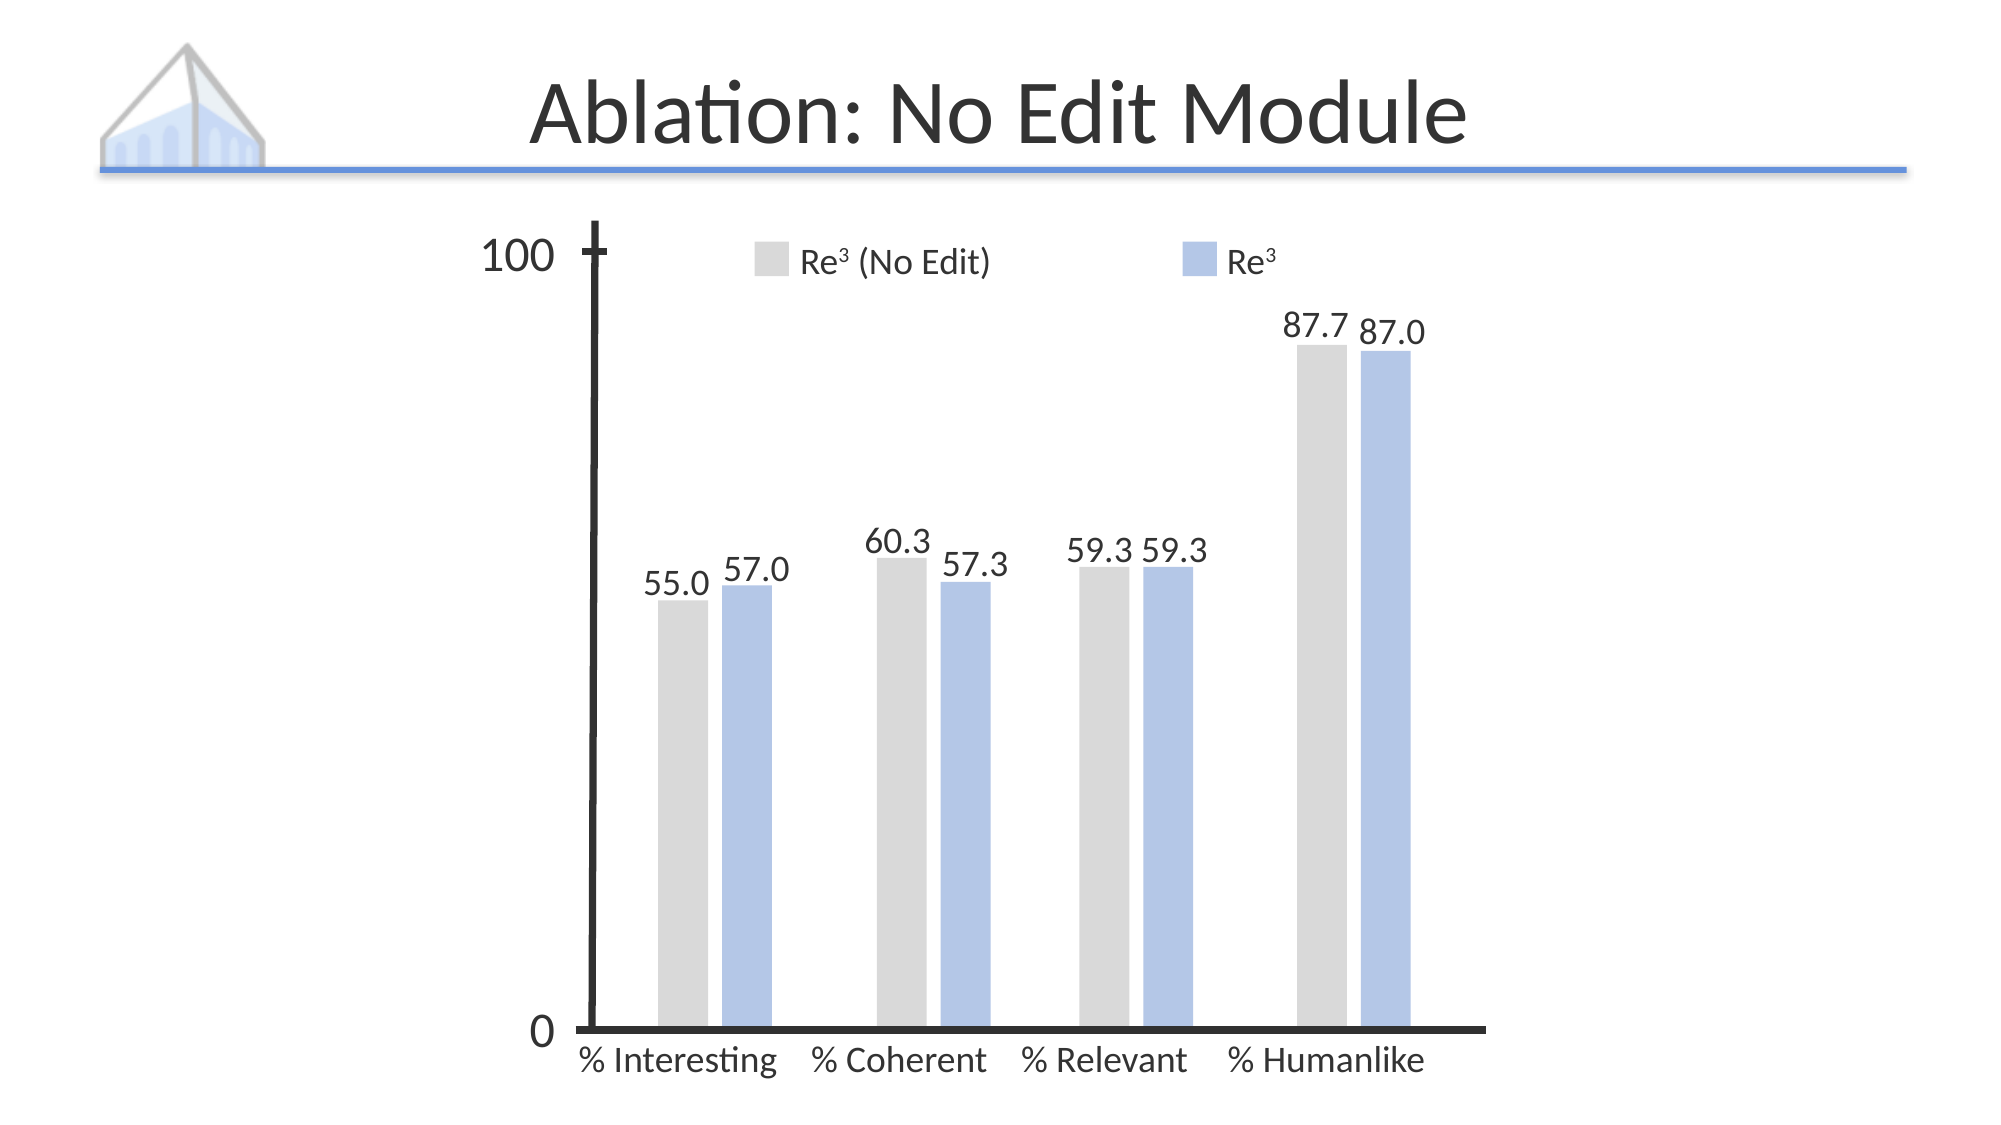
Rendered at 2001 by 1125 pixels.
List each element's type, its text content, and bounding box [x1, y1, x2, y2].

text_box % Relevant [1006, 1039, 1203, 1088]
text_box 0 [514, 990, 570, 1066]
text_box [752, 239, 785, 278]
text_box [1141, 578, 1195, 1026]
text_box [591, 260, 596, 1029]
text_box Re3 [1212, 229, 1292, 289]
text_box 57.3 [927, 532, 1024, 592]
text_box [656, 611, 710, 1026]
text_box 55.0 [628, 550, 725, 611]
text_box % Interesting [563, 1027, 793, 1088]
title Ablation: No Edit Module [0, 23, 2000, 190]
text_box 100 [464, 213, 570, 289]
text_box [1077, 578, 1131, 1026]
text_box 57.0 [708, 536, 805, 597]
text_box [591, 220, 596, 251]
text_box [1180, 239, 1212, 278]
text_box 87.7 [1267, 293, 1364, 353]
text_box 59.3 [1051, 517, 1126, 578]
text_box [1295, 353, 1349, 1026]
text_box 59.3 [1126, 517, 1223, 578]
text_box 87.0 [1344, 299, 1441, 360]
text_box [875, 569, 929, 1026]
text_box [1359, 360, 1413, 1026]
text_box [720, 597, 774, 1026]
text_box Re3 (No Edit) [785, 229, 1007, 289]
text_box 60.3 [849, 509, 946, 569]
text_box [939, 592, 993, 1026]
text_box % Coherent [796, 1039, 1003, 1088]
text_box % Humanlike [1212, 1039, 1440, 1088]
